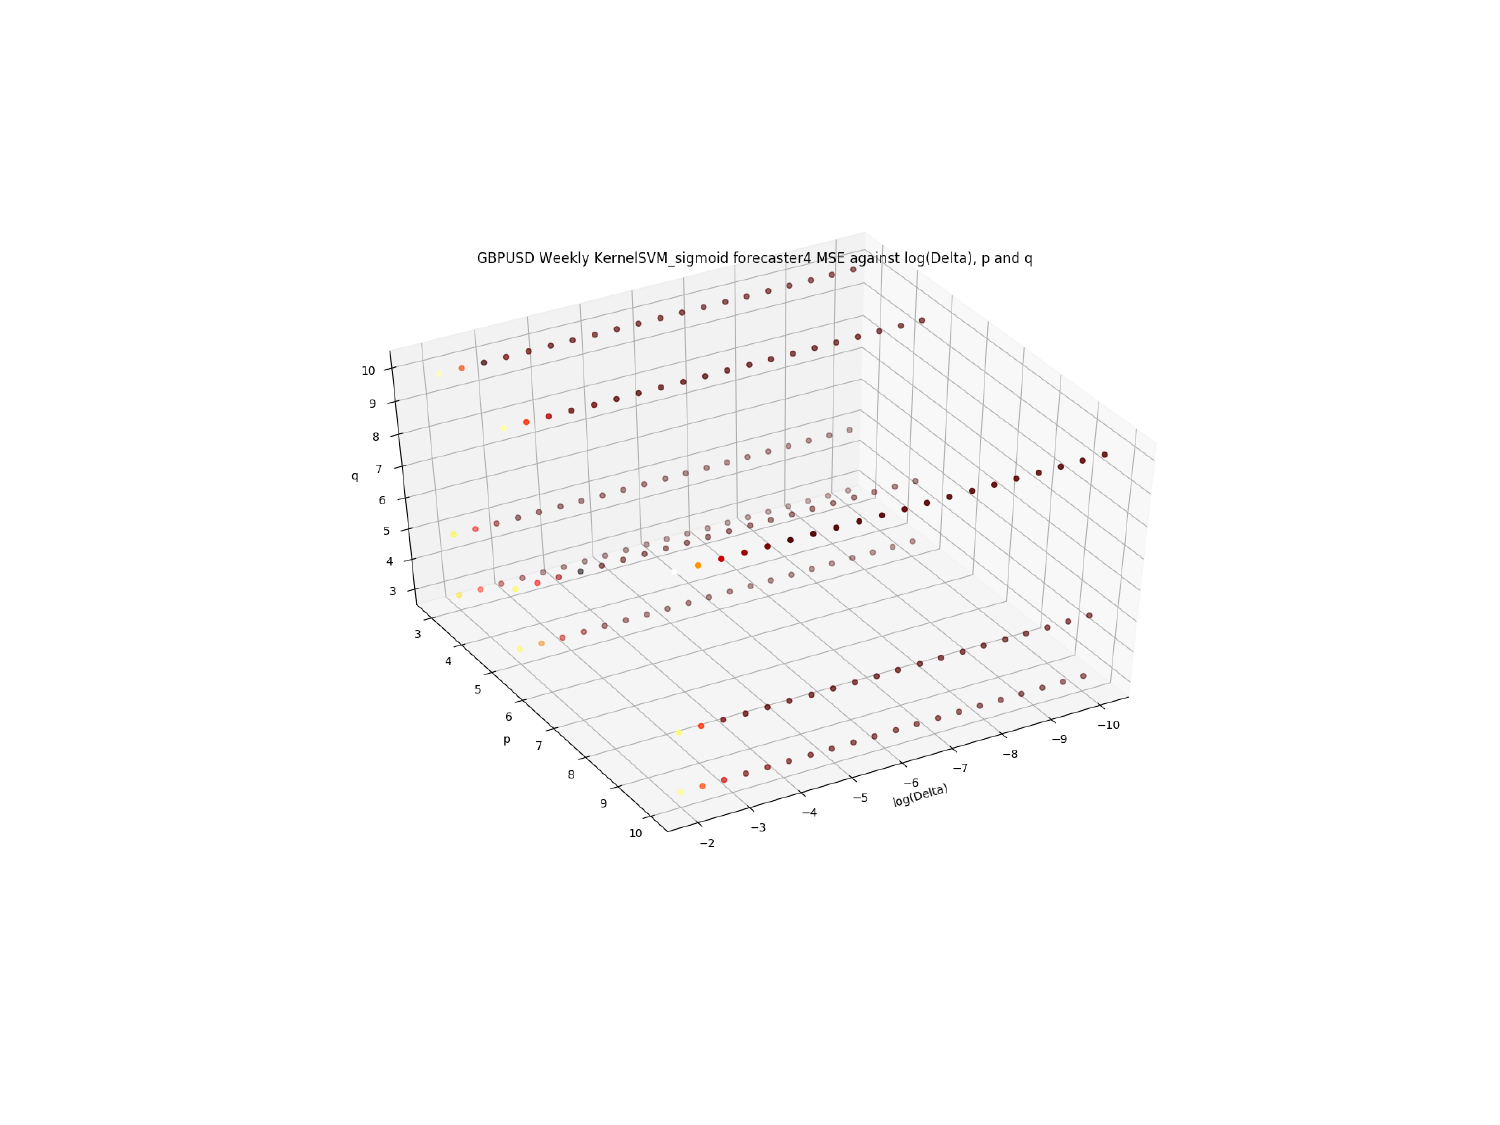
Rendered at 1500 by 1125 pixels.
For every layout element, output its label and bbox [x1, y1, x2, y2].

picture [119, 119, 1358, 946]
